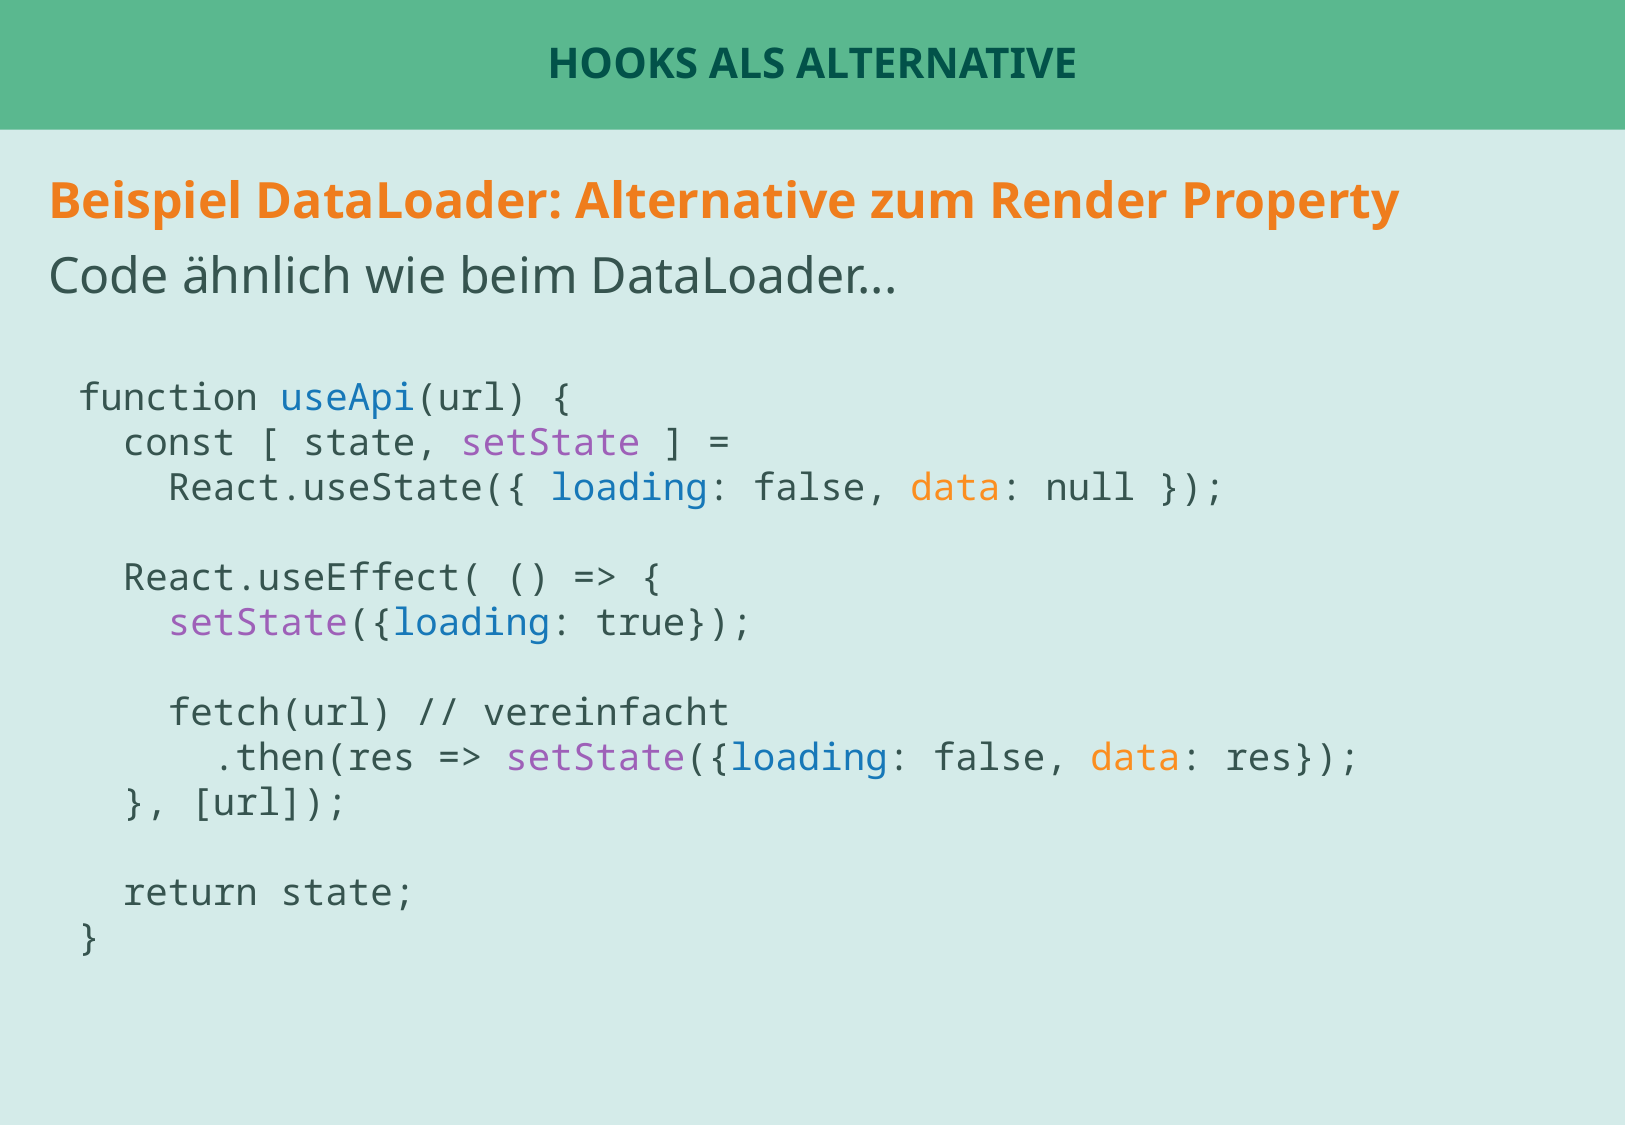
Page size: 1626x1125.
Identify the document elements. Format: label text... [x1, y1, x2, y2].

title Hooks als Alternative [0, 0, 1625, 130]
list Beispiel DataLoader: Alternative zum Render Property Code ähnlich wie beim DataLoader... [33, 168, 1592, 1043]
text_box function useApi(url) { const [ state, setState ] = React.useState({ loading: false, data: null }); React.useEffect( () => { setState({loading: true}); fetch(url) // vereinfacht .then(res => setState({loading: false, data: res}); }, [url]); return state; } [63, 365, 1562, 966]
